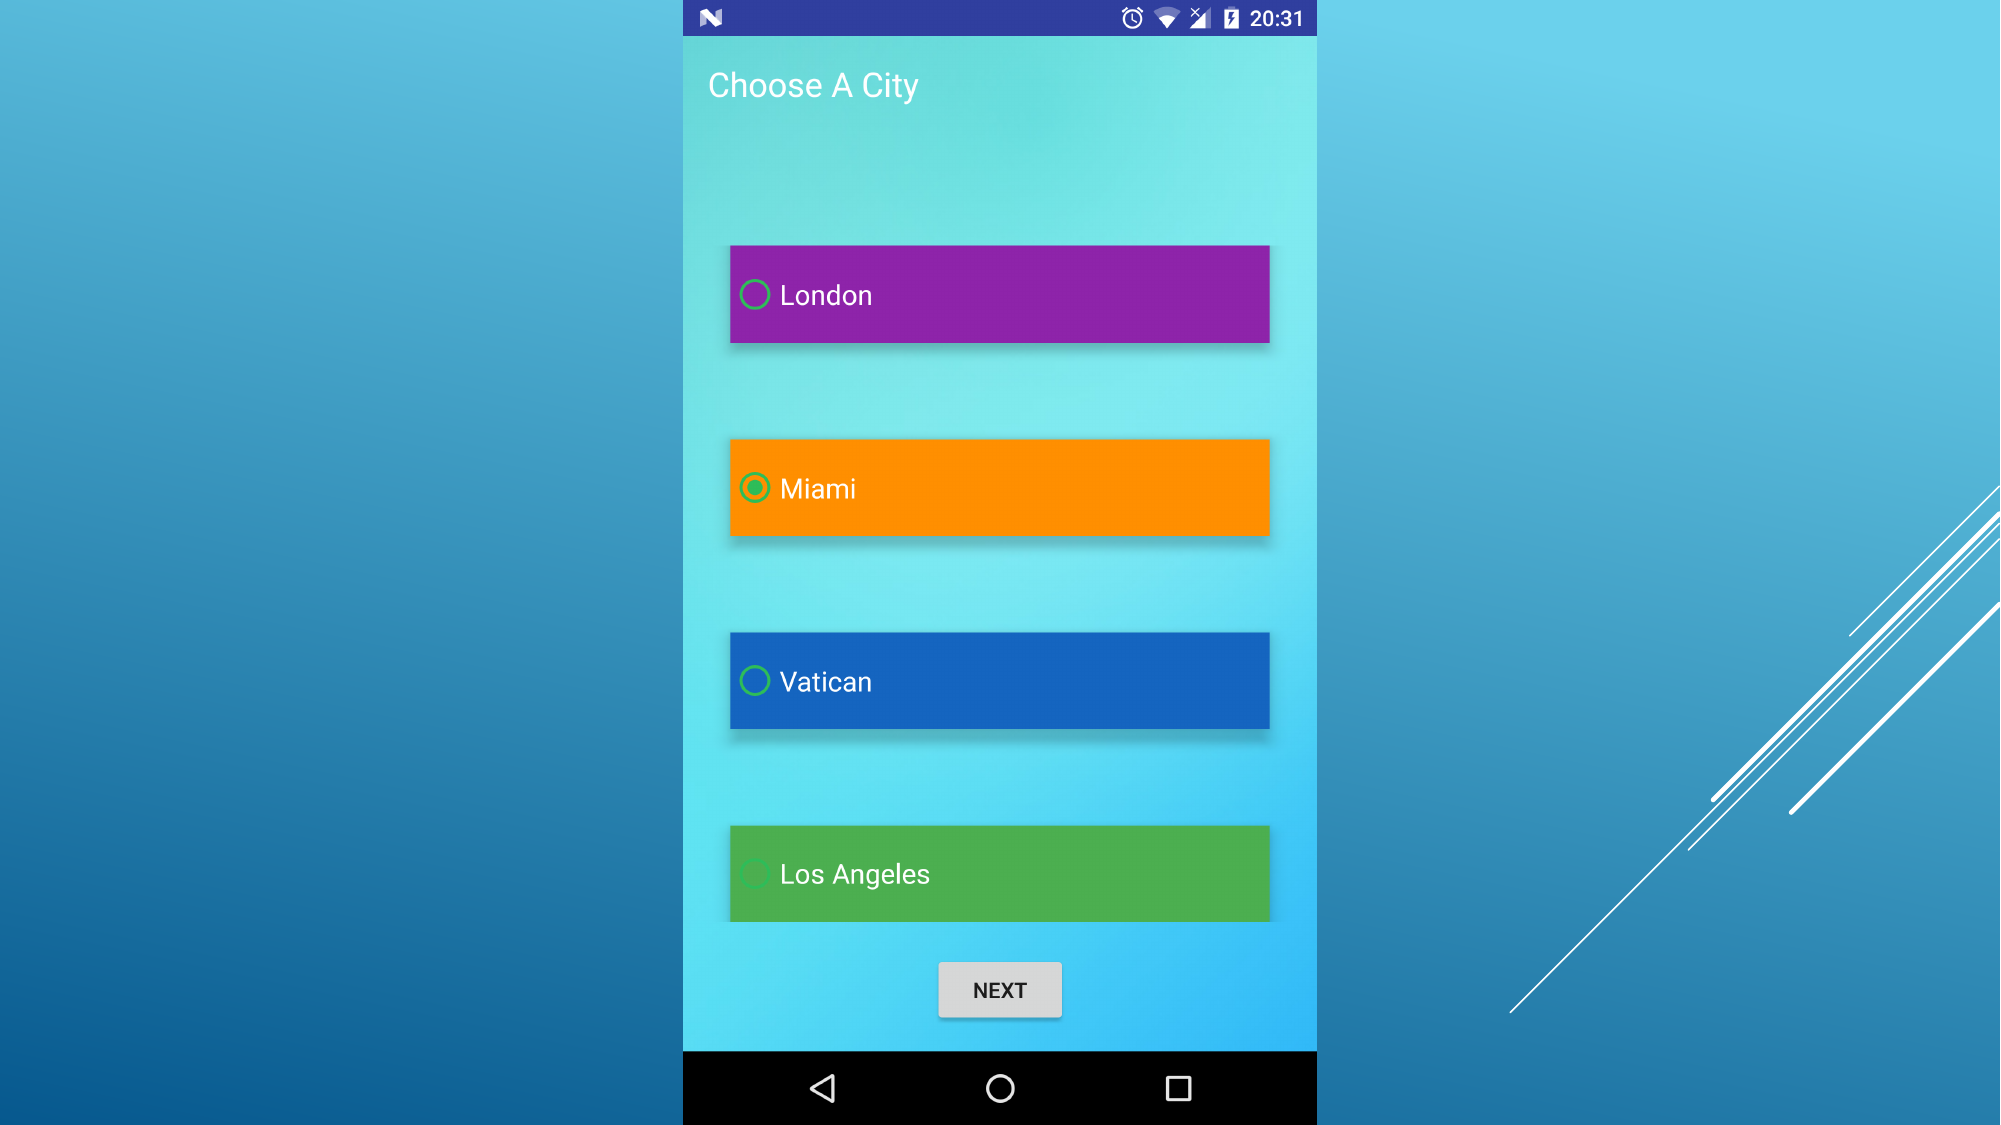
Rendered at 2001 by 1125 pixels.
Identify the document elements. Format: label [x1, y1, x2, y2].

picture [683, 0, 1317, 1125]
